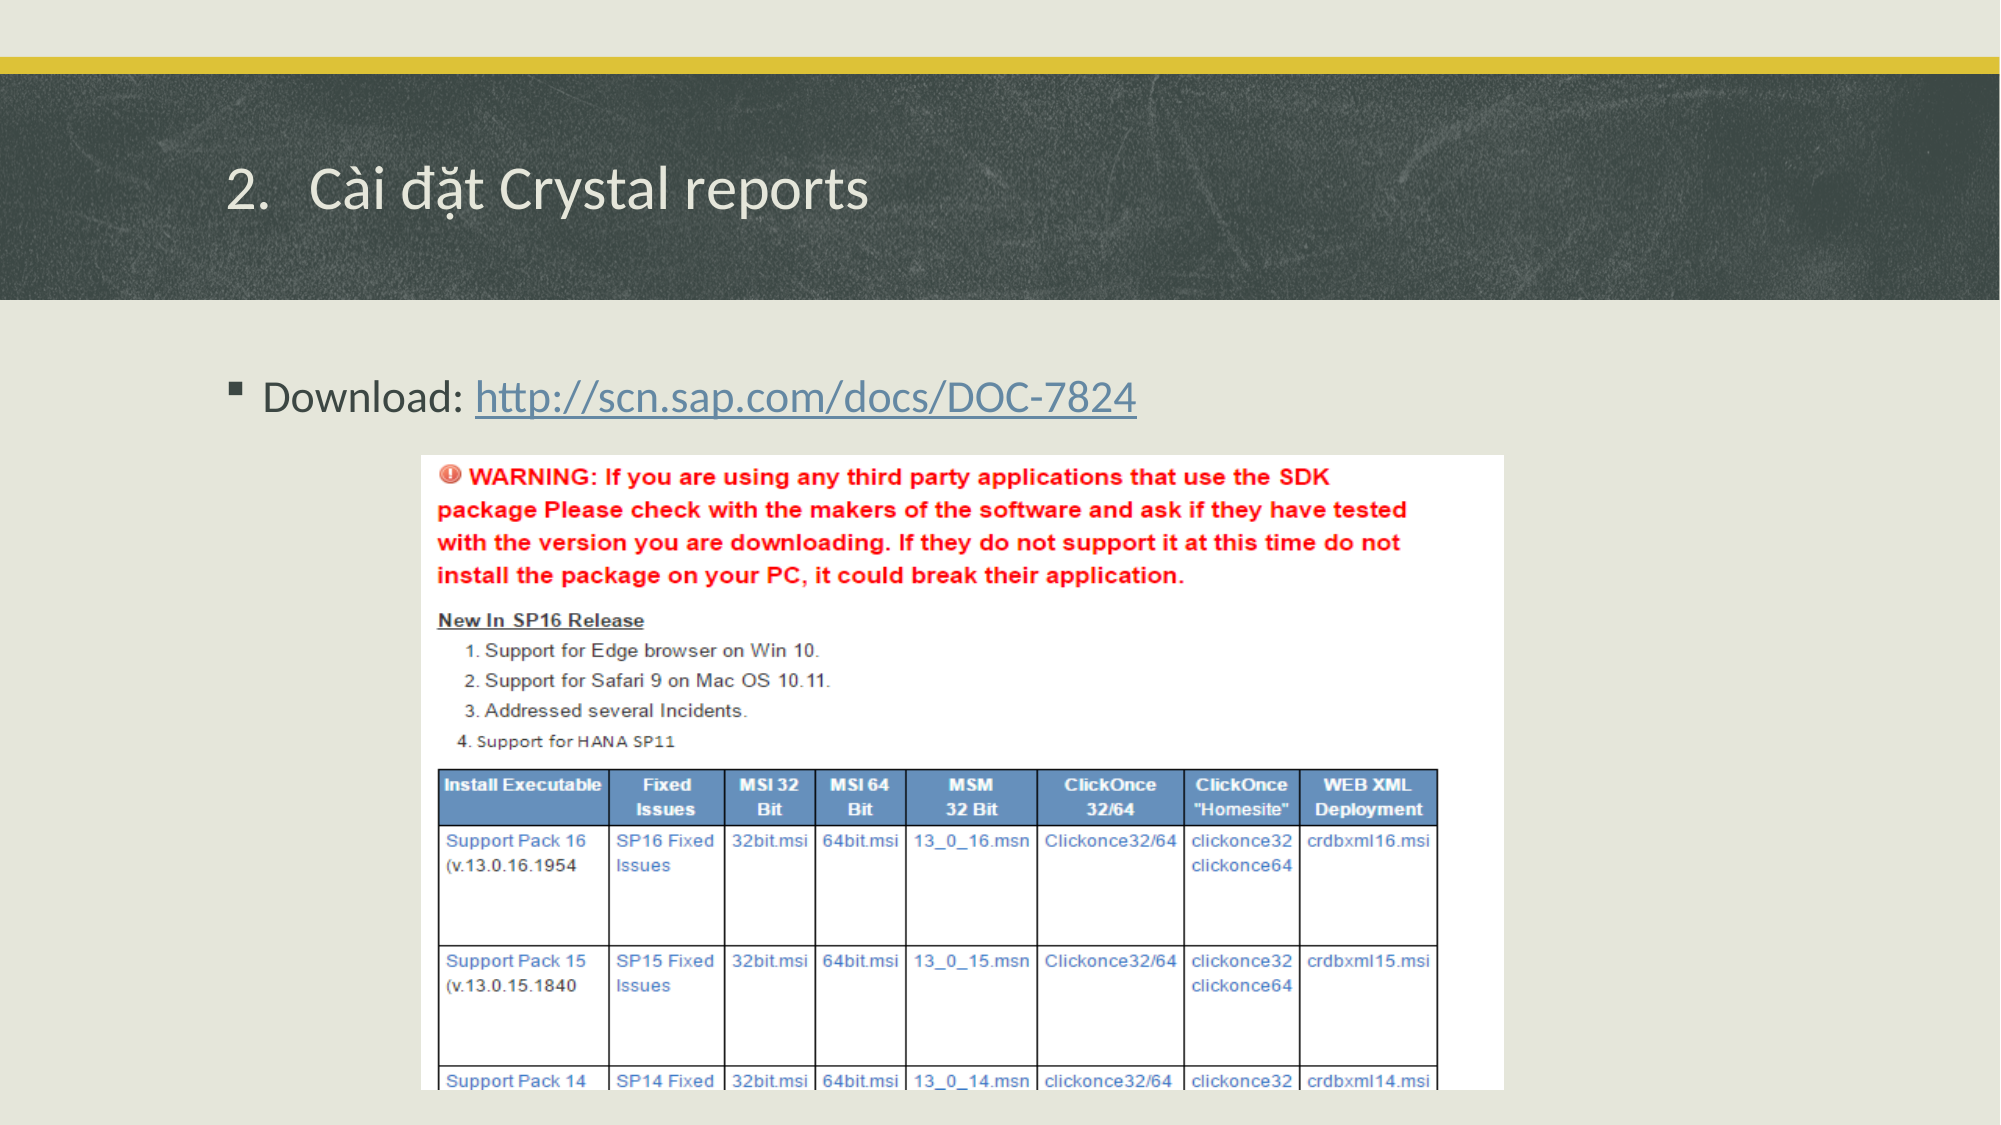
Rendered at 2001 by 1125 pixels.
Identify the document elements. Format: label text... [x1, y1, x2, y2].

picture [421, 455, 1504, 1090]
list Download: http://scn.sap.com/docs/DOC-7824 [210, 359, 1790, 1014]
picture [0, 74, 2000, 300]
title Cài đặt Crystal reports [210, 76, 1790, 300]
